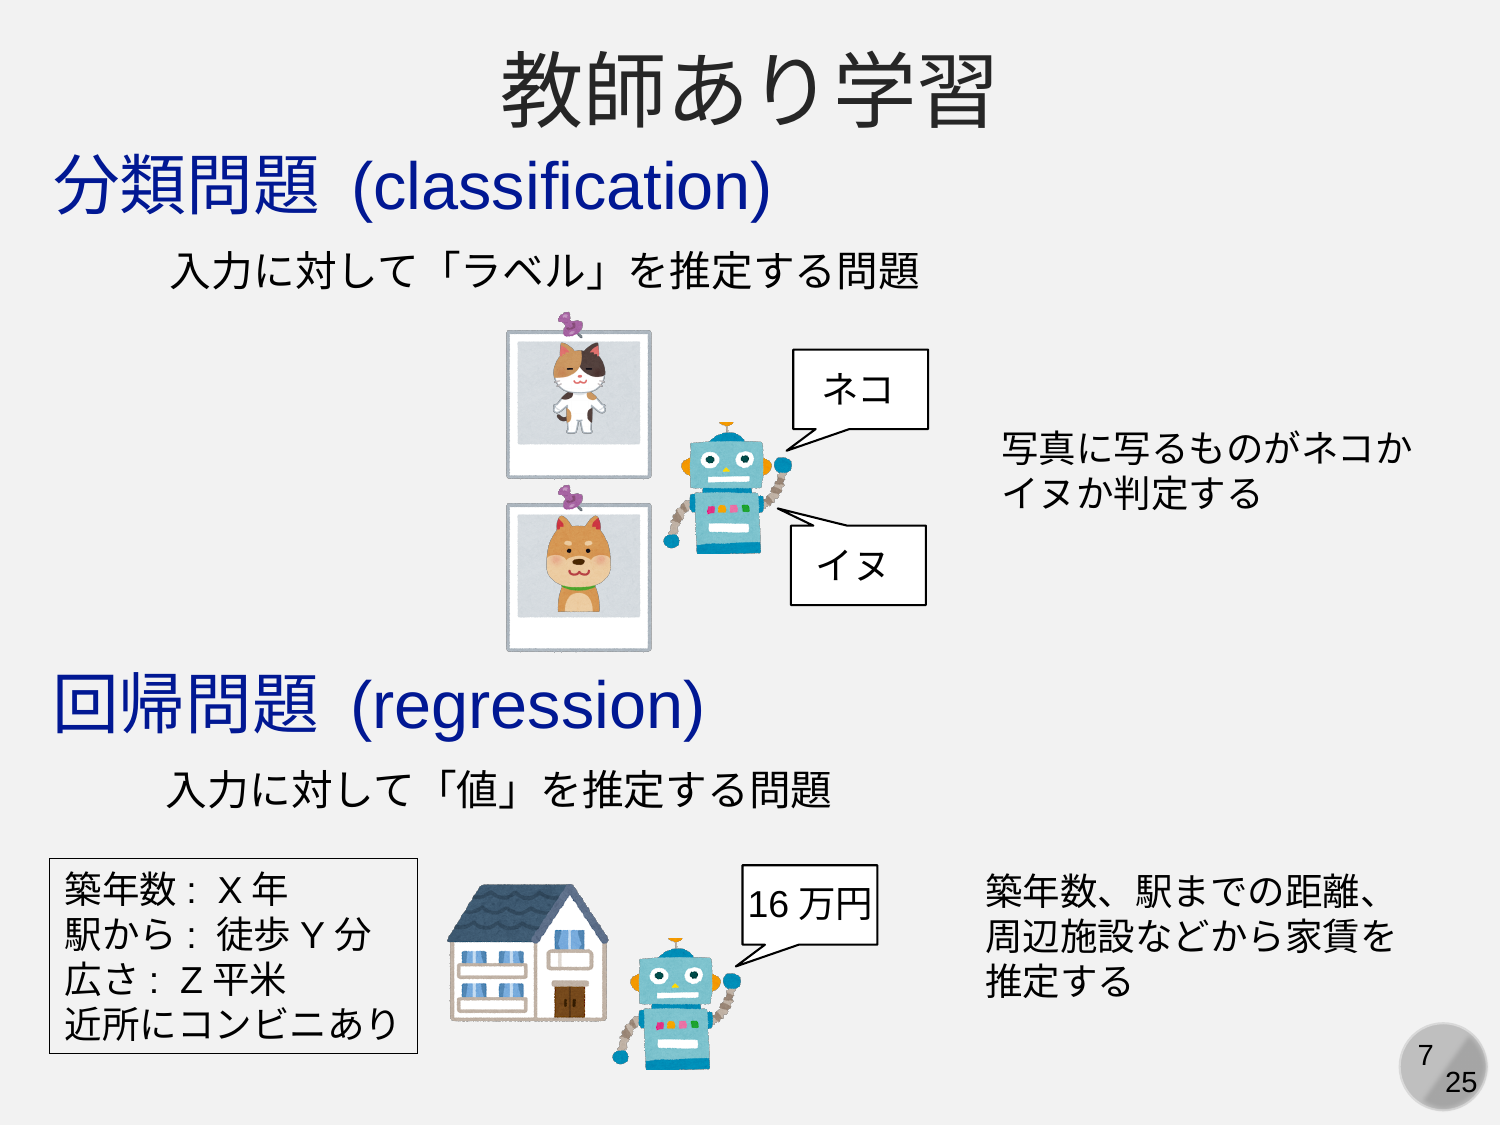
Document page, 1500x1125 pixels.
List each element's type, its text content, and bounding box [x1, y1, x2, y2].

text_box 築年数、駅までの距離、周辺施設などから家賃を推定する [970, 860, 1432, 1011]
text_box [442, 865, 883, 1070]
text_box 入力に対して「ラベル」を推定する問題 [155, 236, 936, 302]
text_box 回帰問題 (regression) [37, 654, 721, 750]
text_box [499, 308, 929, 655]
text_box 築年数: X年 駅から: 徒歩Y分 広さ: Z平米 近所にコンビニあり [49, 858, 418, 1054]
text_box 写真に写るものがネコかイヌか判定する [986, 417, 1436, 522]
text_box 分類問題 (classification) [38, 135, 789, 231]
list 教師あり学習 [0, 31, 1500, 155]
text_box 入力に対して「値」を推定する問題 [151, 756, 848, 822]
